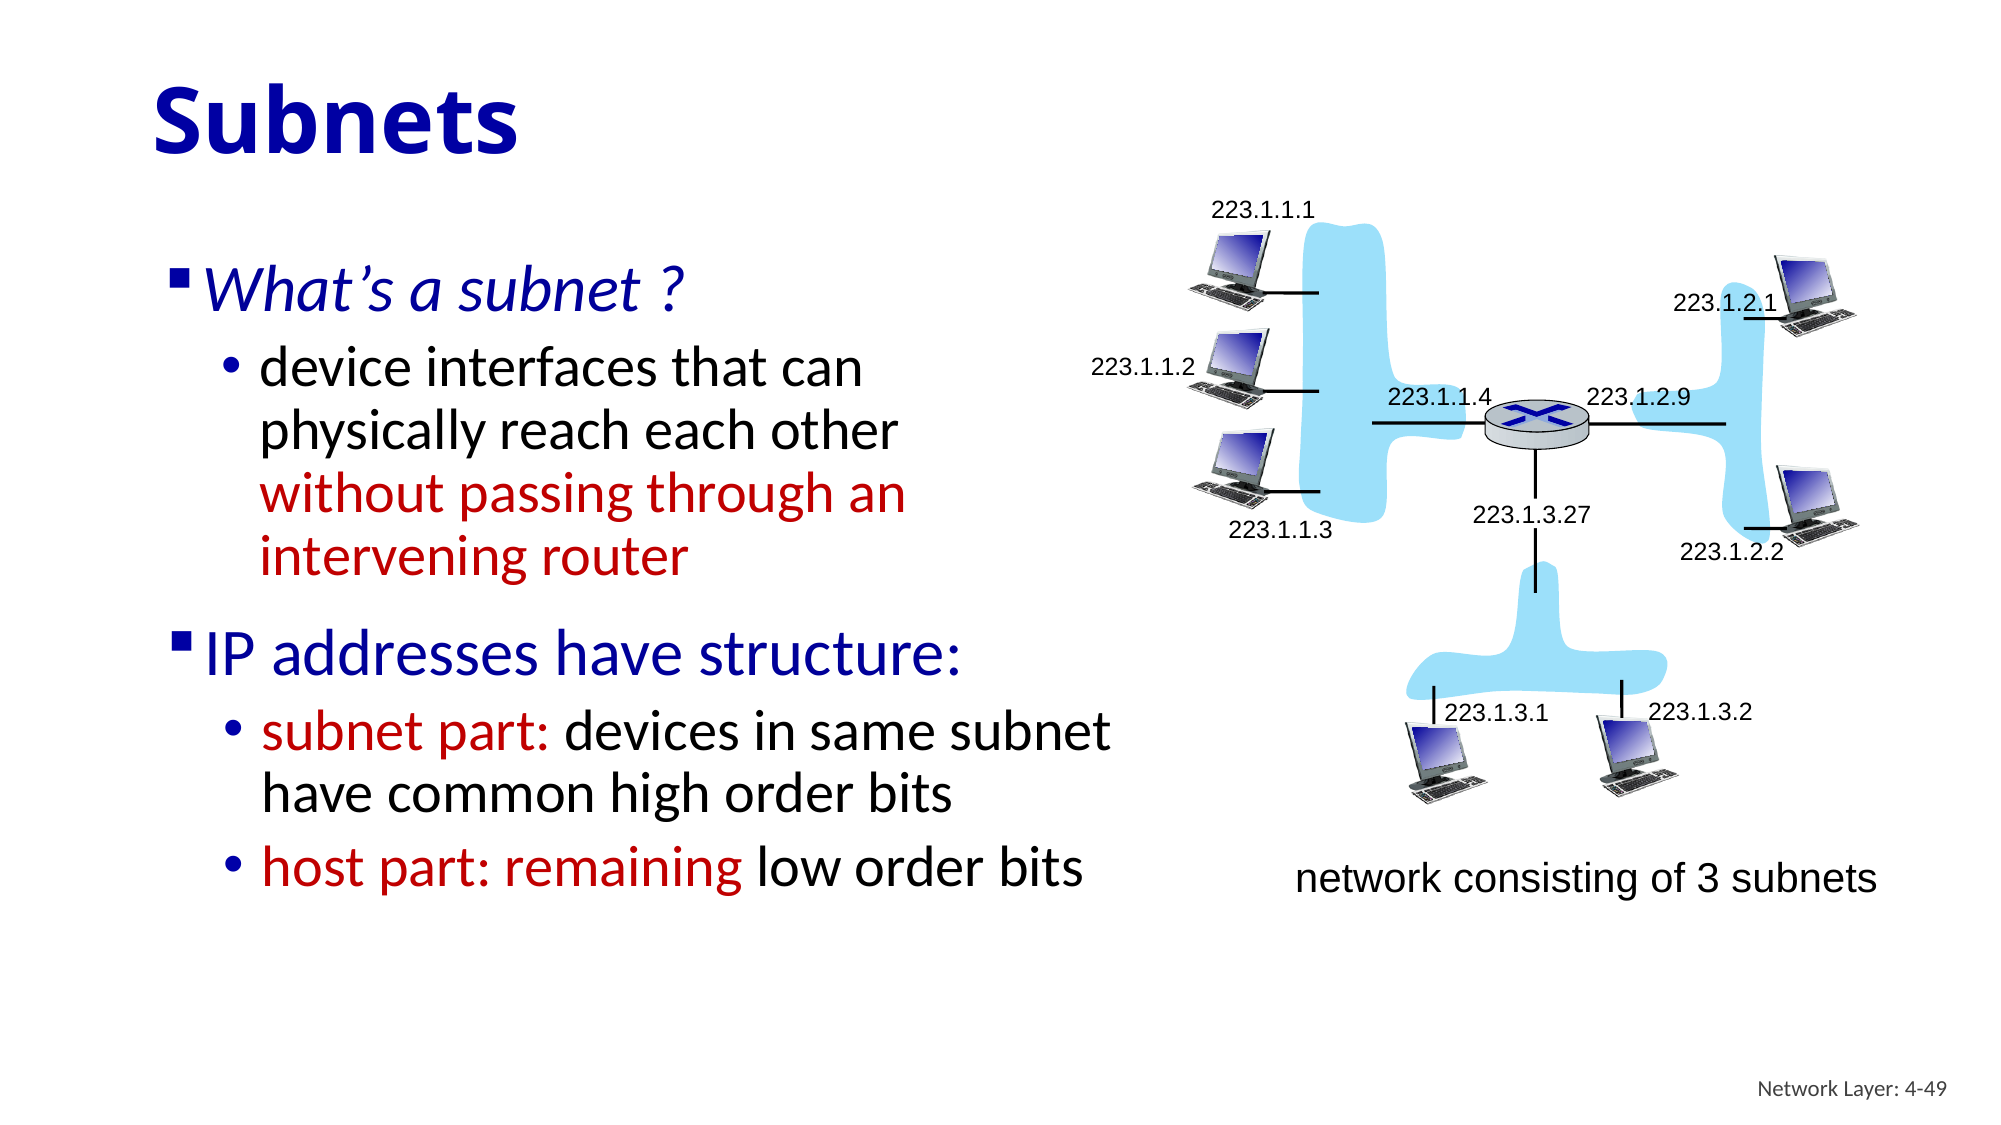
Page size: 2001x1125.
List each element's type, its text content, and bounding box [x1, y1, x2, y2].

text_box 223.1.1.1 [1196, 185, 1331, 231]
text_box [1636, 325, 1768, 528]
text_box 223.1.2.1 [1658, 279, 1766, 325]
text_box 223.1.1.4 [1372, 373, 1508, 418]
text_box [1457, 491, 1607, 537]
text_box Subnets [137, 51, 1863, 198]
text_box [1484, 399, 1590, 450]
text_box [1171, 424, 1277, 517]
text_box 223.1.2.9 [1571, 373, 1707, 419]
text_box 223.1.3.2 [1633, 688, 1768, 733]
text_box [1406, 561, 1668, 700]
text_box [1167, 225, 1273, 318]
text_box 223.1.2.2 [1665, 528, 1800, 573]
text_box 223.1.1.3 [1213, 506, 1349, 552]
text_box What’s a subnet ? device interfaces that can physically reach each other without passing through an intervening router [149, 246, 1053, 610]
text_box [1771, 251, 1877, 344]
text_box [1166, 324, 1273, 417]
text_box 223.1.3.1 [1435, 688, 1565, 734]
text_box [1773, 461, 1880, 554]
text_box IP addresses have structure: subnet part: devices in same subnet have common high order bits host part: remaining low order bits [151, 609, 1144, 1048]
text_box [1402, 718, 1509, 811]
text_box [1075, 343, 1161, 389]
text_box network consisting of 3 subnets [1280, 843, 1893, 908]
text_box Network Layer: 4-49 [1512, 1056, 1963, 1117]
text_box [1298, 223, 1466, 523]
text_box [1593, 711, 1700, 804]
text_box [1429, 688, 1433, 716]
